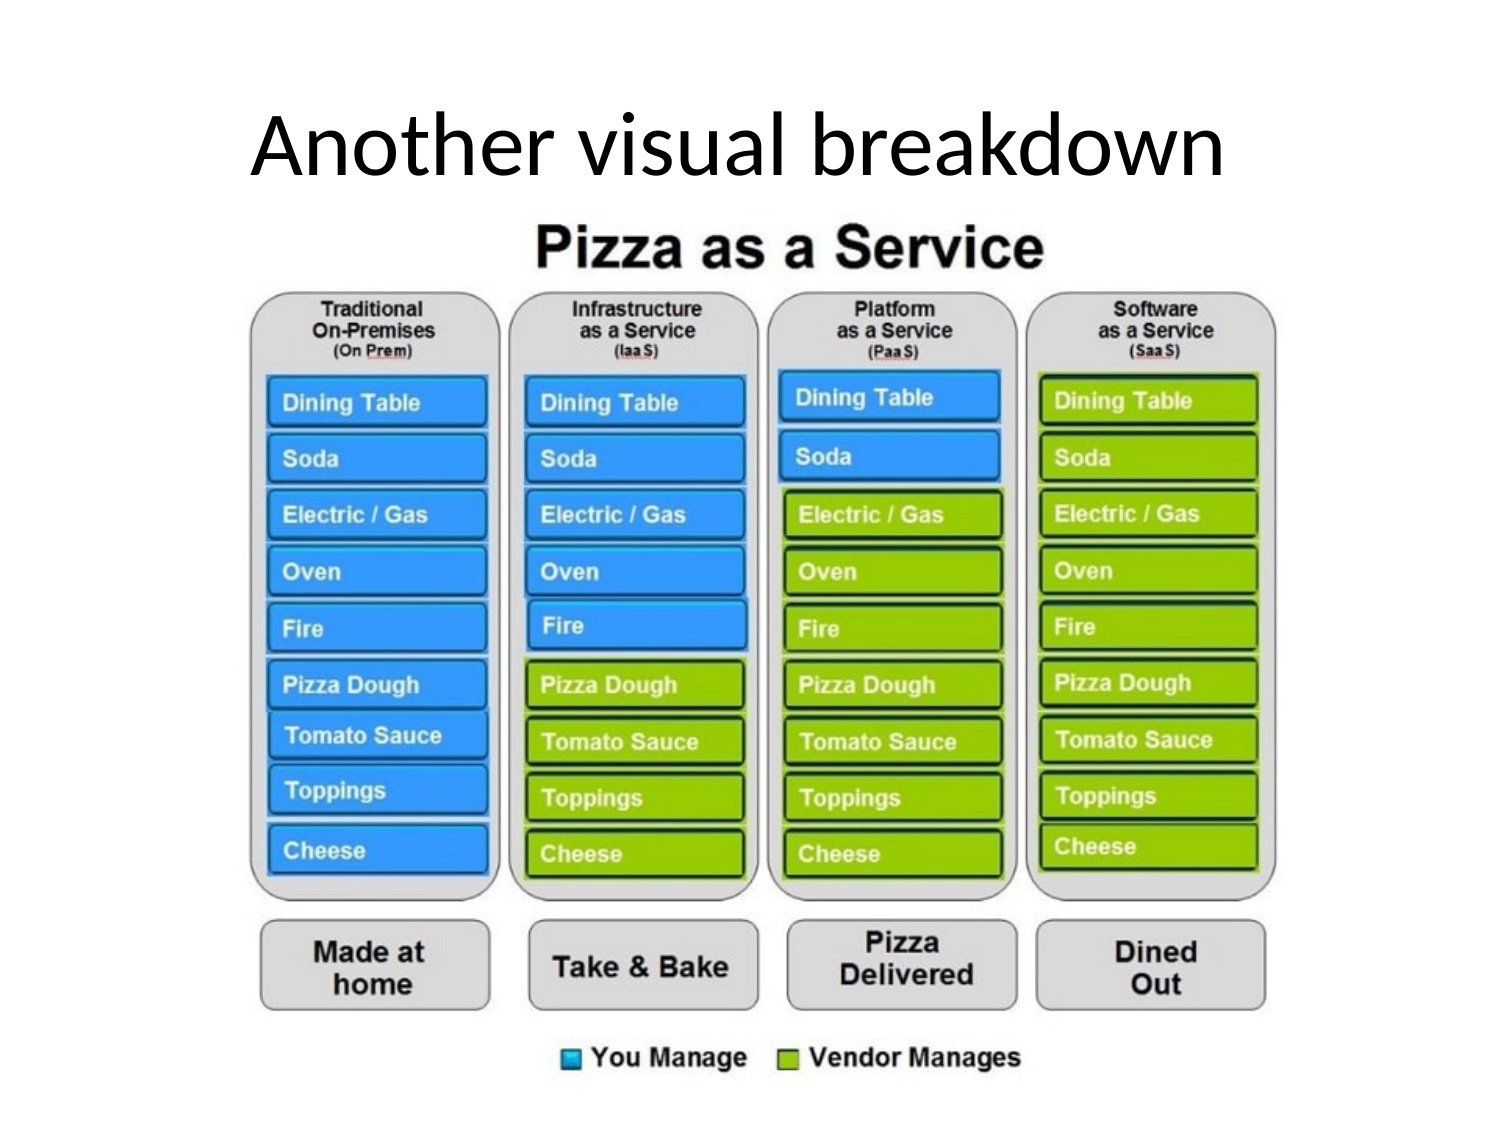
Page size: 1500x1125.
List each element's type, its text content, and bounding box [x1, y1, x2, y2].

title Another visual breakdown [75, 45, 1425, 233]
picture [221, 212, 1307, 1083]
